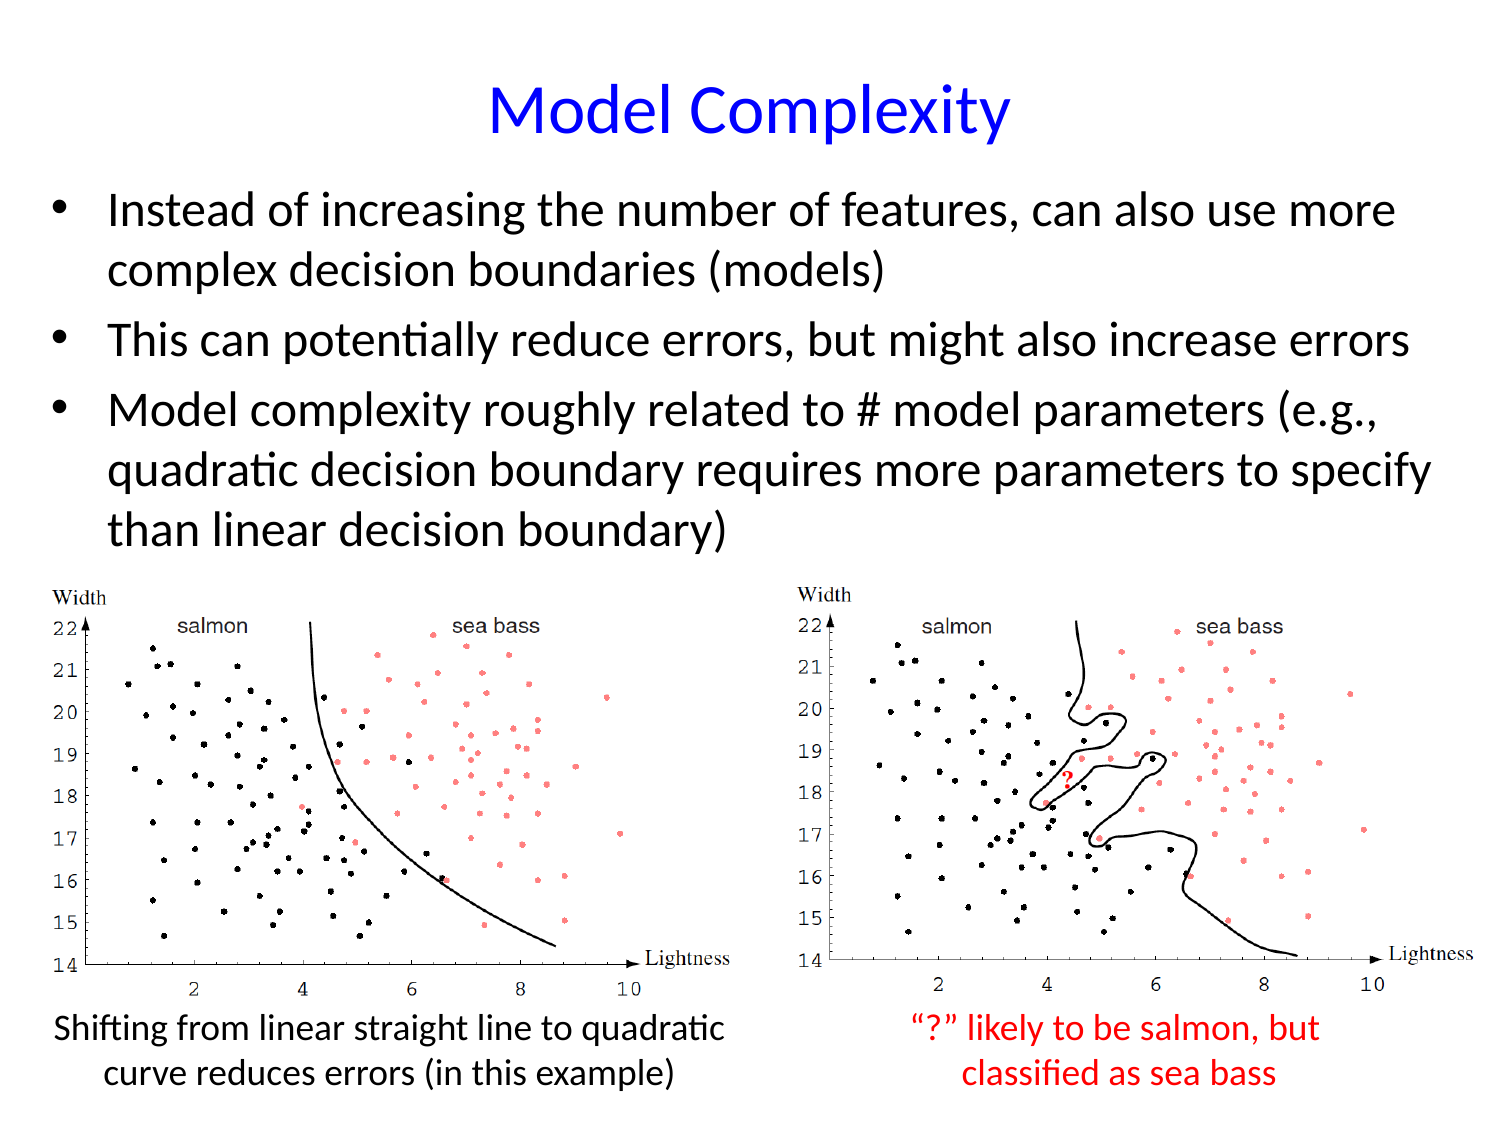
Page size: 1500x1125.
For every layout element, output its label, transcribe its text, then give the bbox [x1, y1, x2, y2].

picture [780, 578, 1490, 1019]
picture [35, 581, 745, 1019]
text_box Shifting from linear straight line to quadratic curve reduces errors (in this example) [34, 1025, 745, 1101]
text_box “?” likely to be salmon, but classified as sea bass [780, 1026, 1458, 1101]
list Instead of increasing the number of features, can also use more complex decision boundaries (models) This can potentially reduce errors, but might also increase errors Model complexity roughly related to # model parameters (e.g., quadratic decision boundary requires more parameters to specify than linear decision boundary) [35, 168, 1458, 911]
title Model Complexity [75, 11, 1425, 168]
